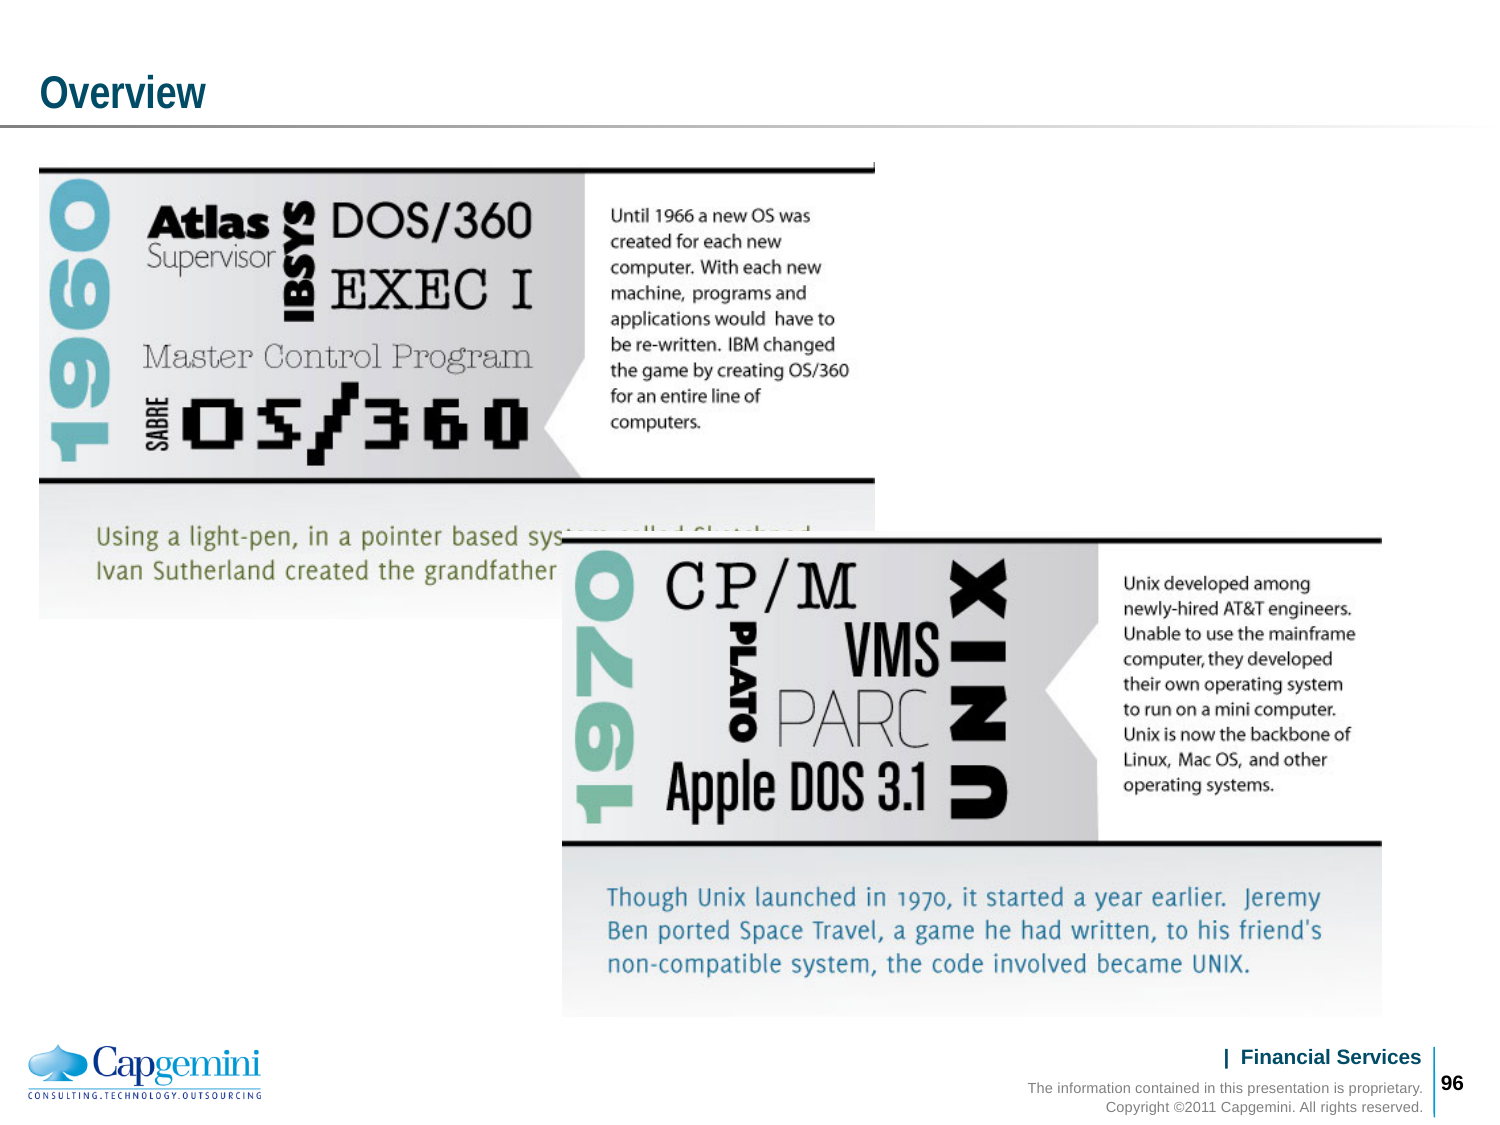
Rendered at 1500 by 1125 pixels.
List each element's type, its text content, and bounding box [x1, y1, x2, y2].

title Overview [39, 34, 1470, 126]
picture [39, 162, 876, 620]
picture [26, 1043, 263, 1100]
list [562, 530, 1382, 1017]
